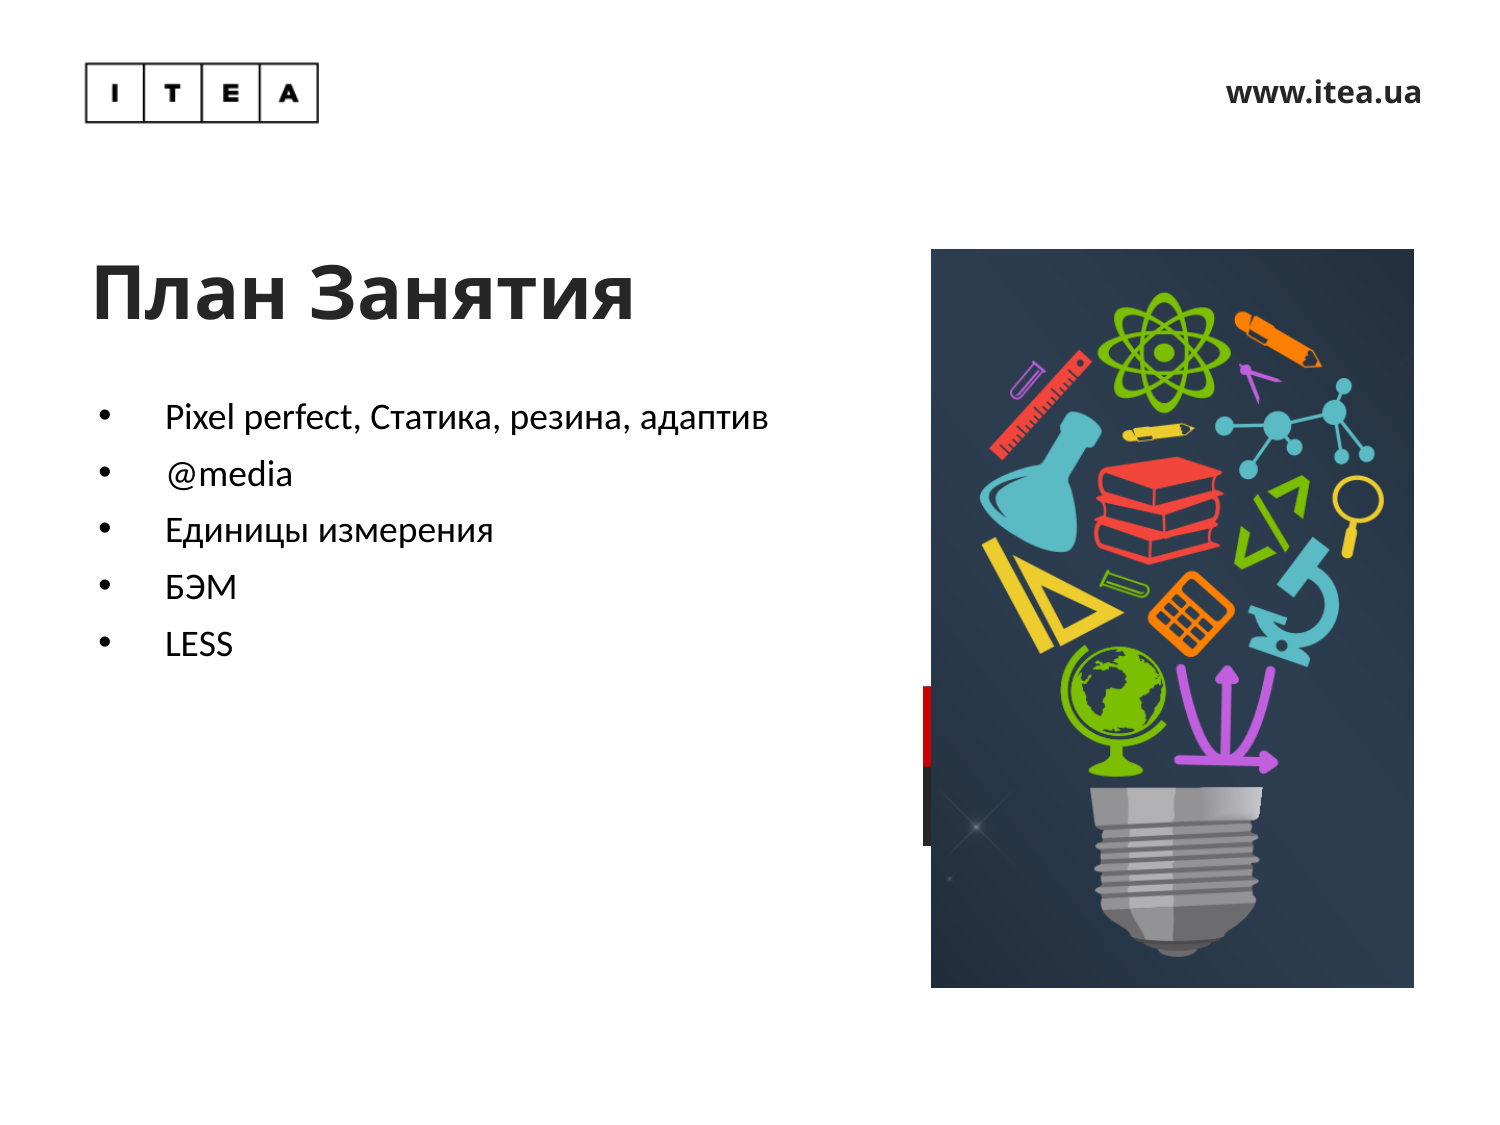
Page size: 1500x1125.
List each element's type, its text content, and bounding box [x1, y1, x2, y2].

picture [57, 49, 344, 133]
title План Занятия [75, 240, 710, 338]
list Pixel perfect, Статика, резина, адаптив @media Единицы измерения БЭМ LESS [75, 384, 891, 1039]
picture [931, 248, 1415, 988]
text_box www.itea.ua [1172, 66, 1477, 115]
